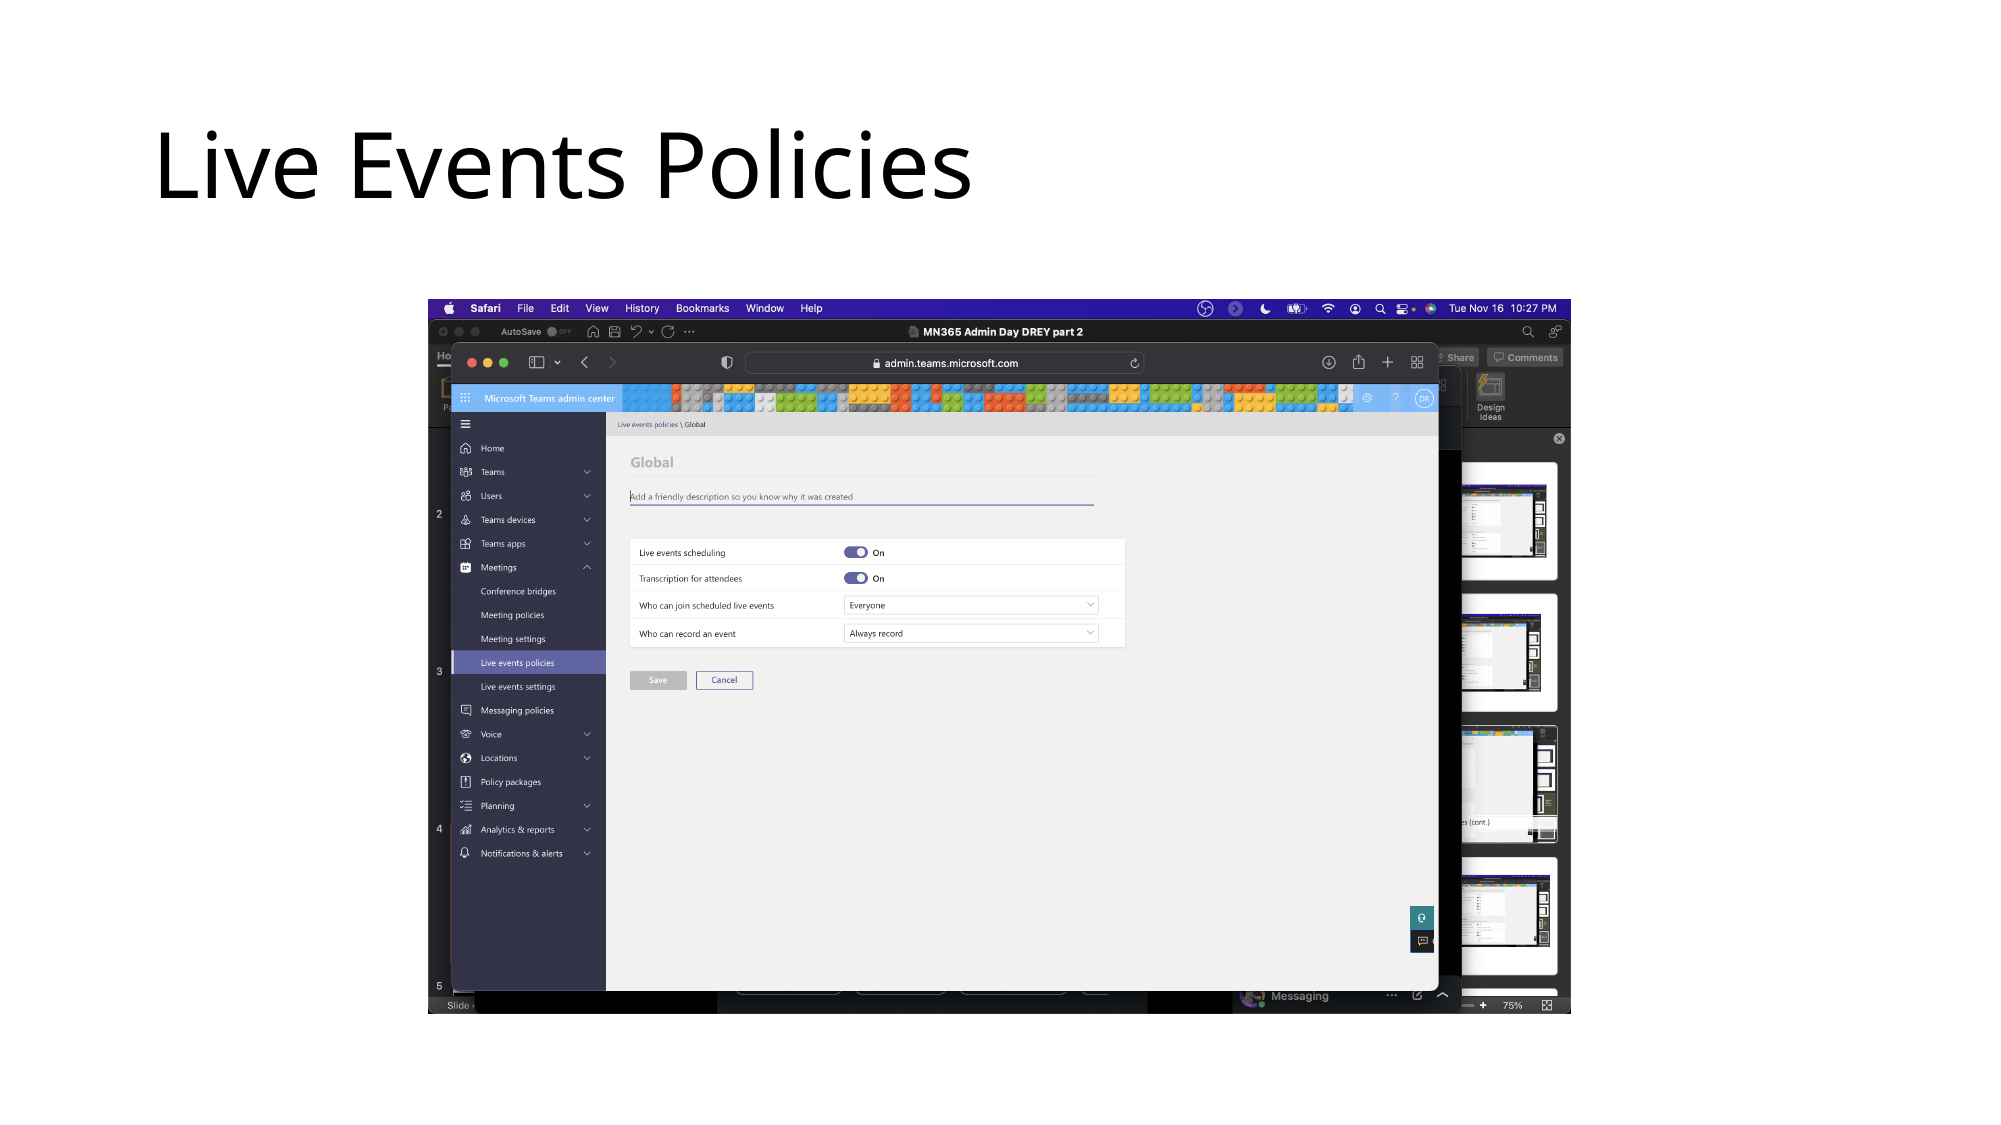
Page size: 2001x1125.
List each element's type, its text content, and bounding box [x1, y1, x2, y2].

title Live Events Policies [137, 59, 1863, 278]
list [428, 299, 1572, 1014]
